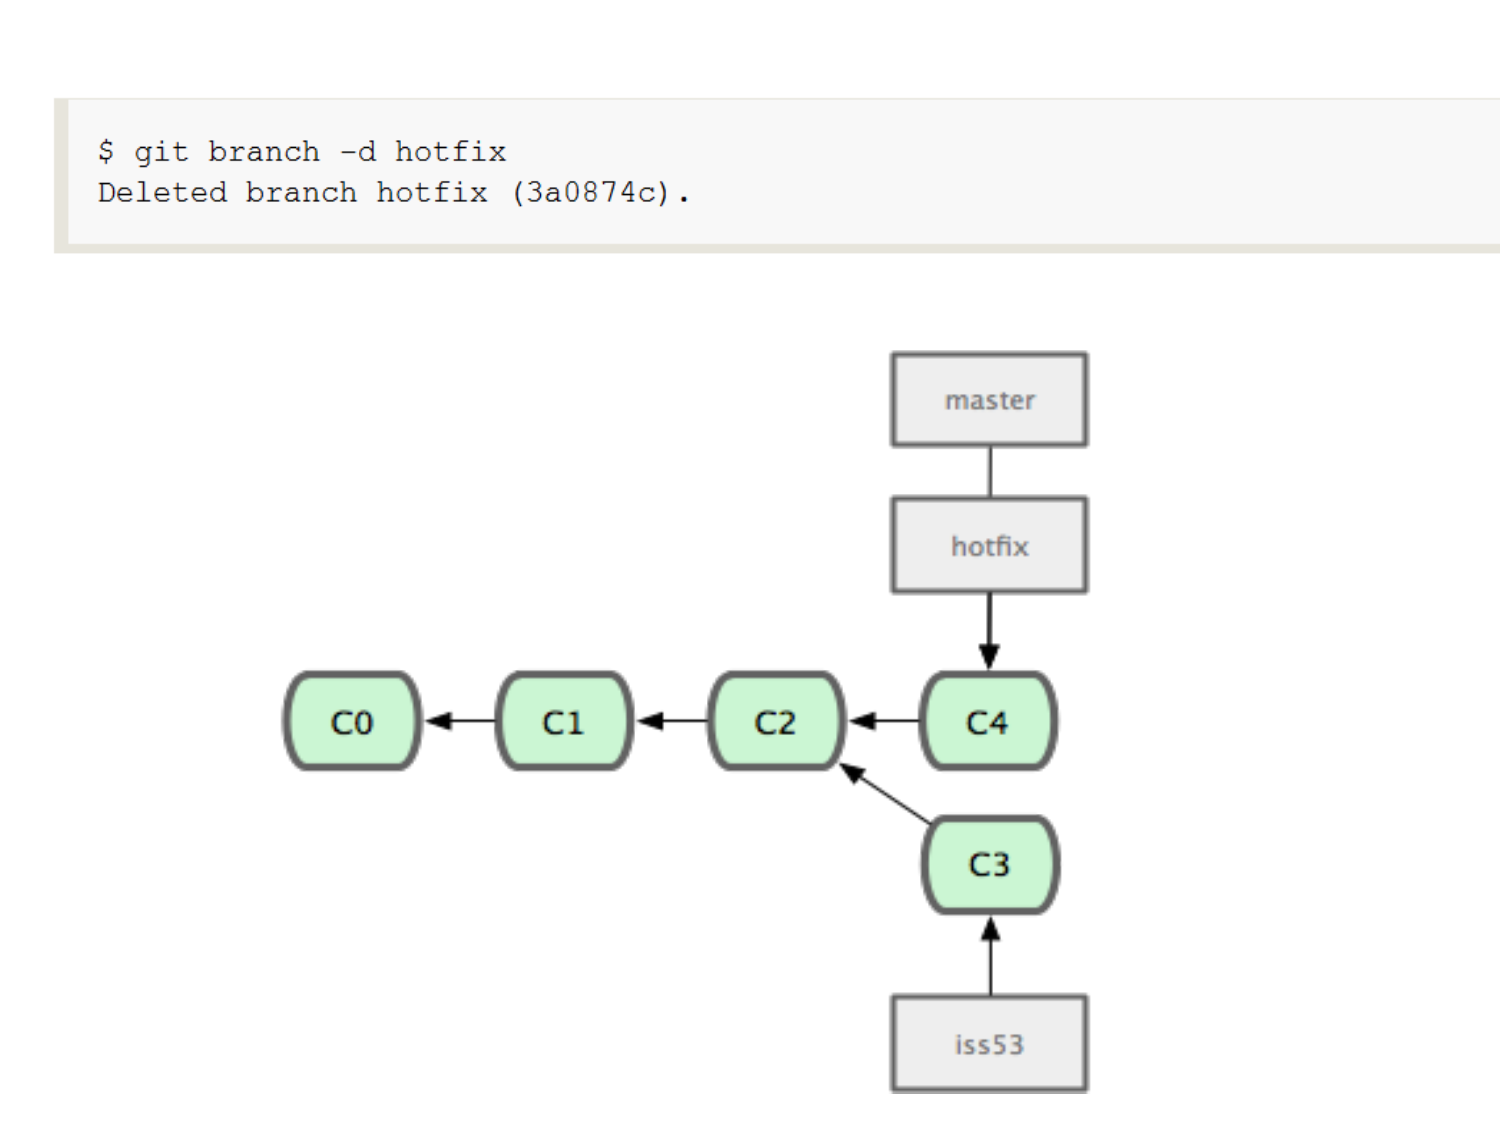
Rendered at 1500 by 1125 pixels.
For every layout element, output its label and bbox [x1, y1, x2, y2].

picture [277, 349, 1093, 1095]
picture [17, 77, 1500, 274]
